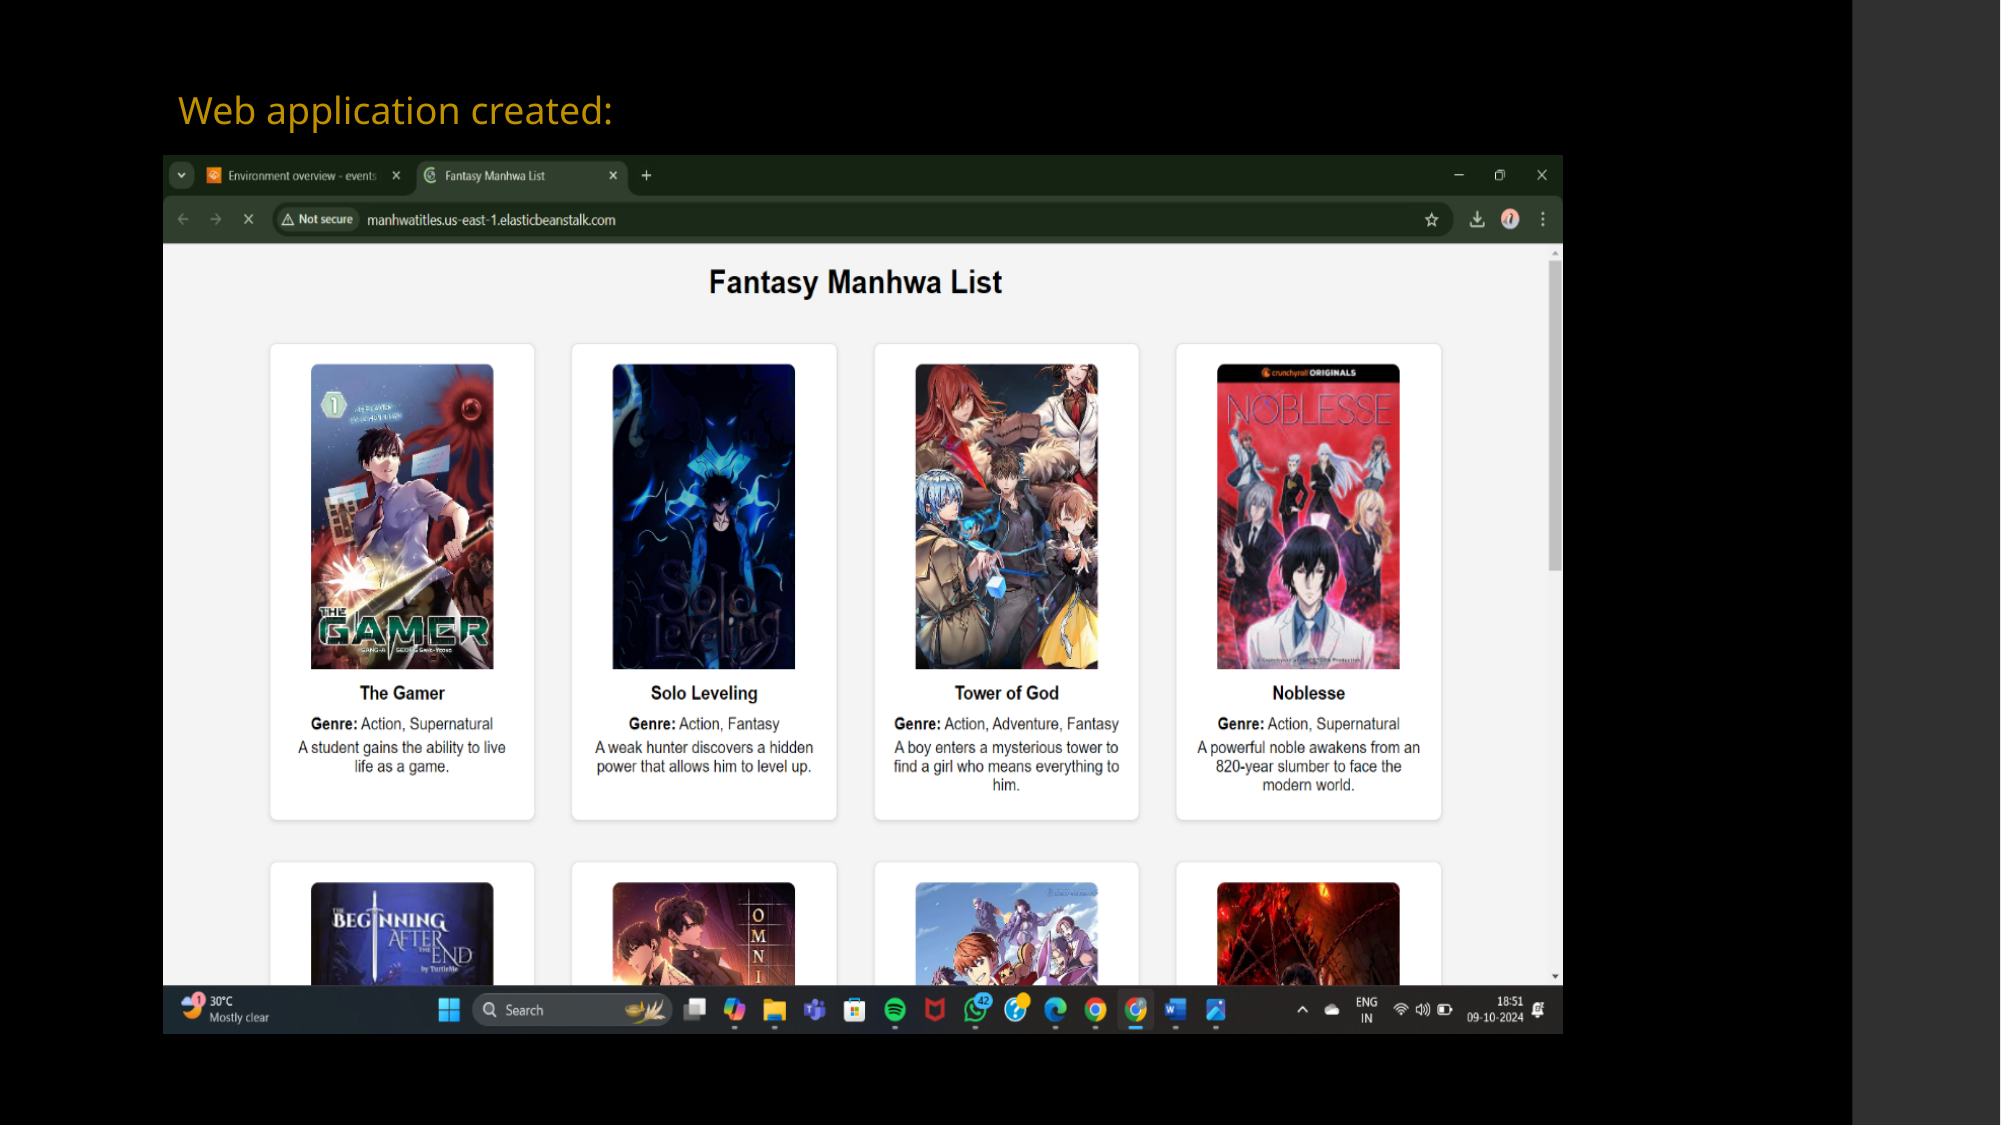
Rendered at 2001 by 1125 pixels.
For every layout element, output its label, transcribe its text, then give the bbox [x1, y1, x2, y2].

picture [162, 155, 1564, 1034]
text_box Web application created: [163, 76, 1165, 140]
